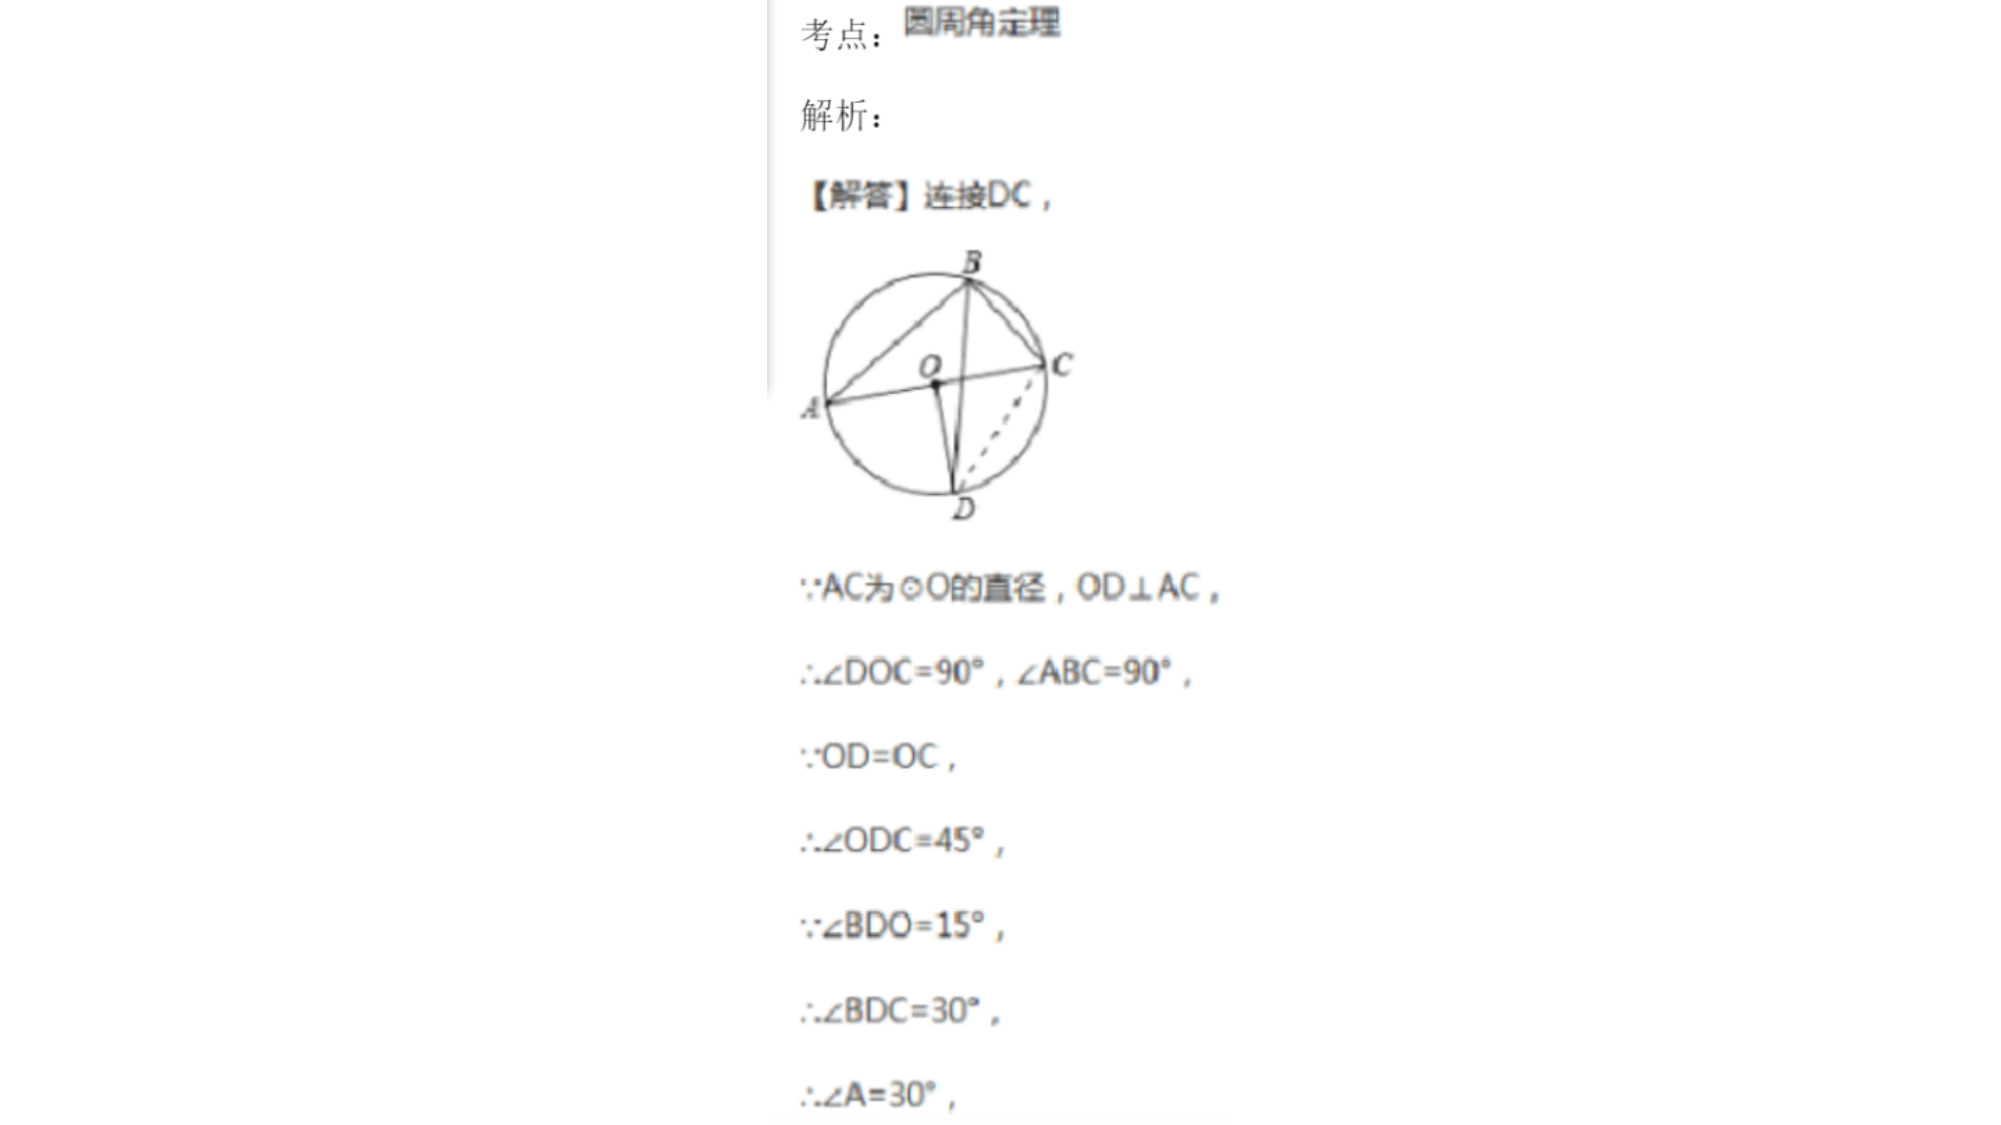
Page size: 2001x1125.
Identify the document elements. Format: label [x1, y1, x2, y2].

picture [767, 0, 1233, 1125]
